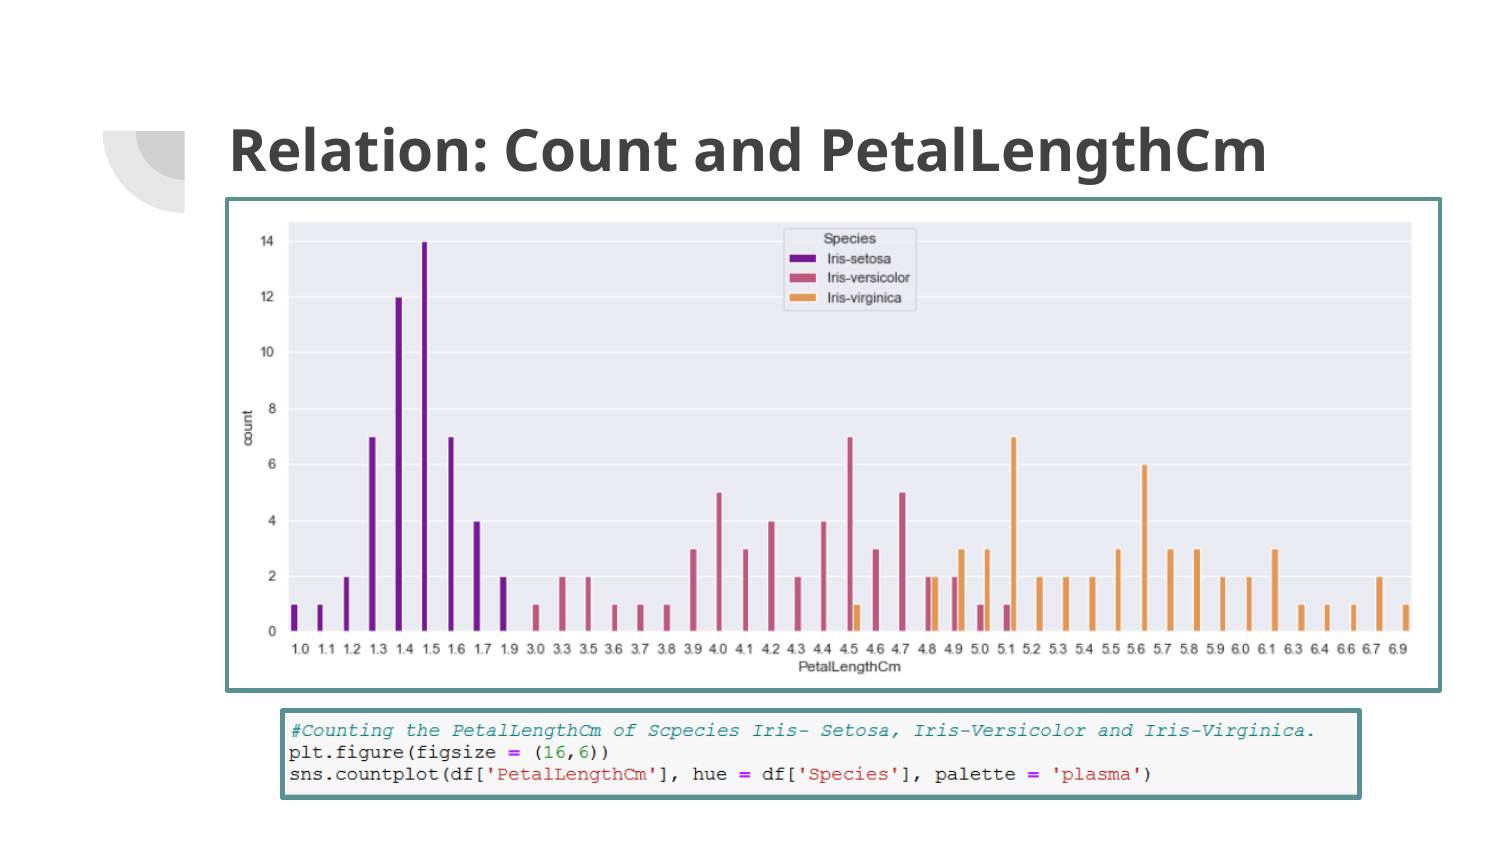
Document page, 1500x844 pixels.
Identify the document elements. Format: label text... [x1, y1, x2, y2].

picture [229, 200, 1438, 689]
title Relation: Count and PetalLengthCm [213, 98, 1368, 263]
picture [284, 712, 1358, 796]
